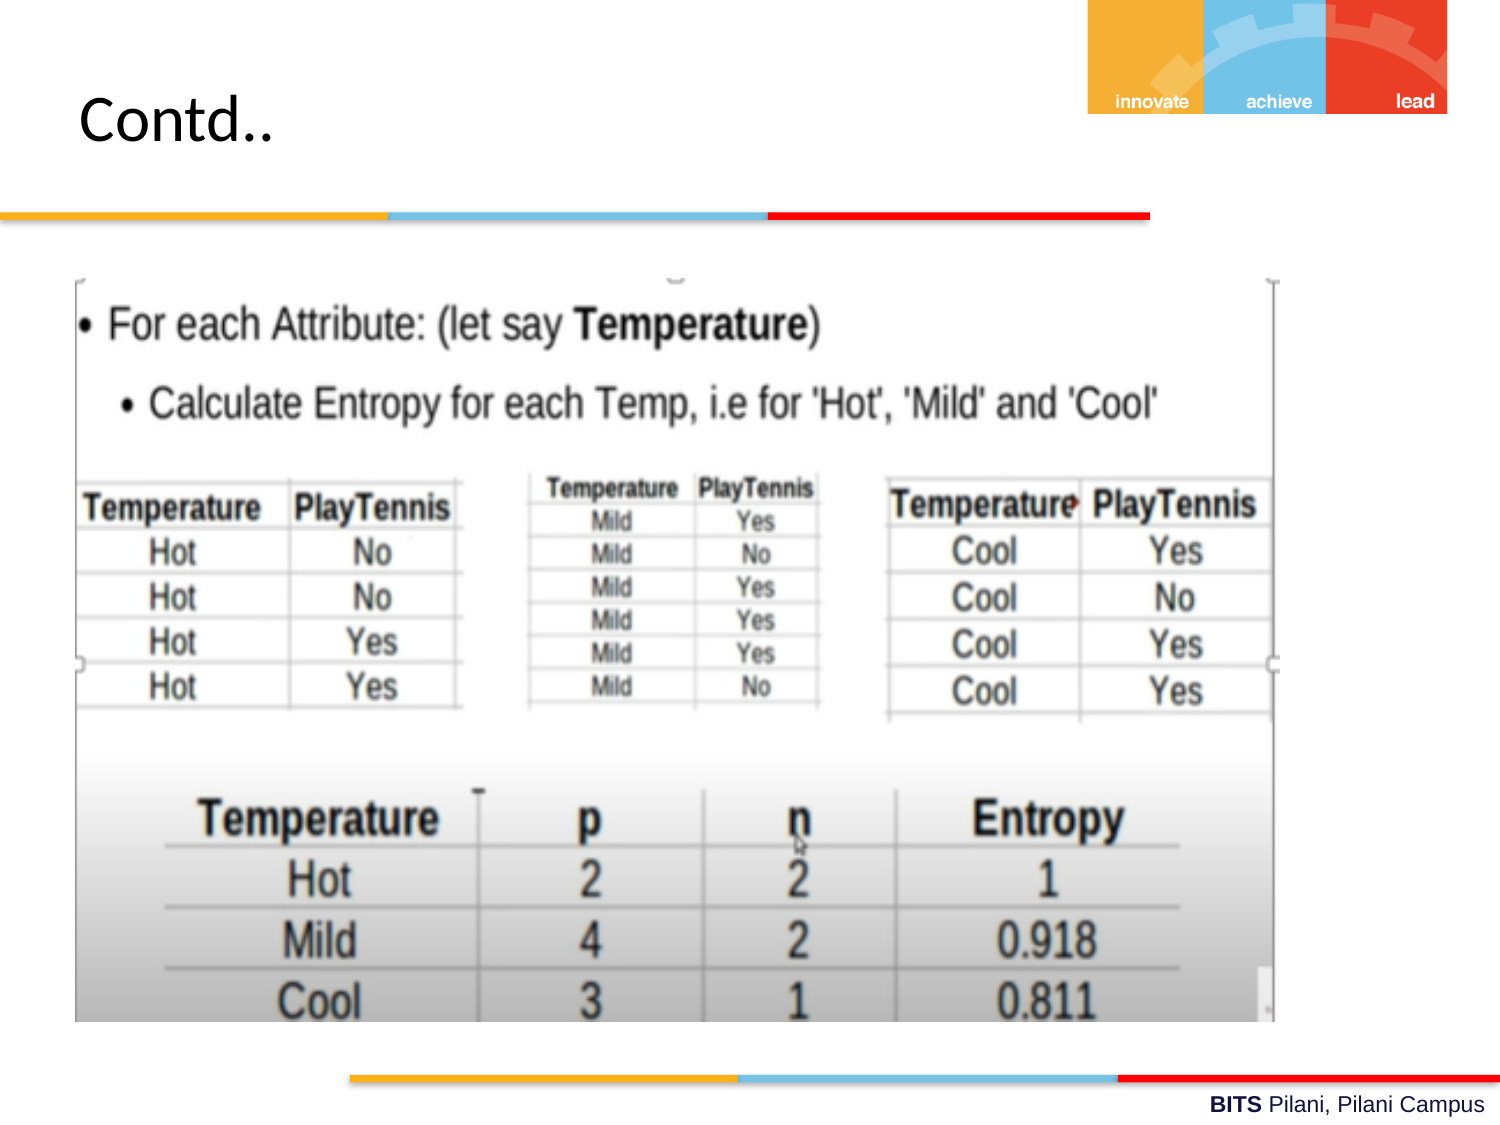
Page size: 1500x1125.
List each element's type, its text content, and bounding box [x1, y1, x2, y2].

title Contd.. [64, 45, 1069, 185]
picture [1087, 0, 1448, 114]
picture [74, 278, 1280, 1022]
